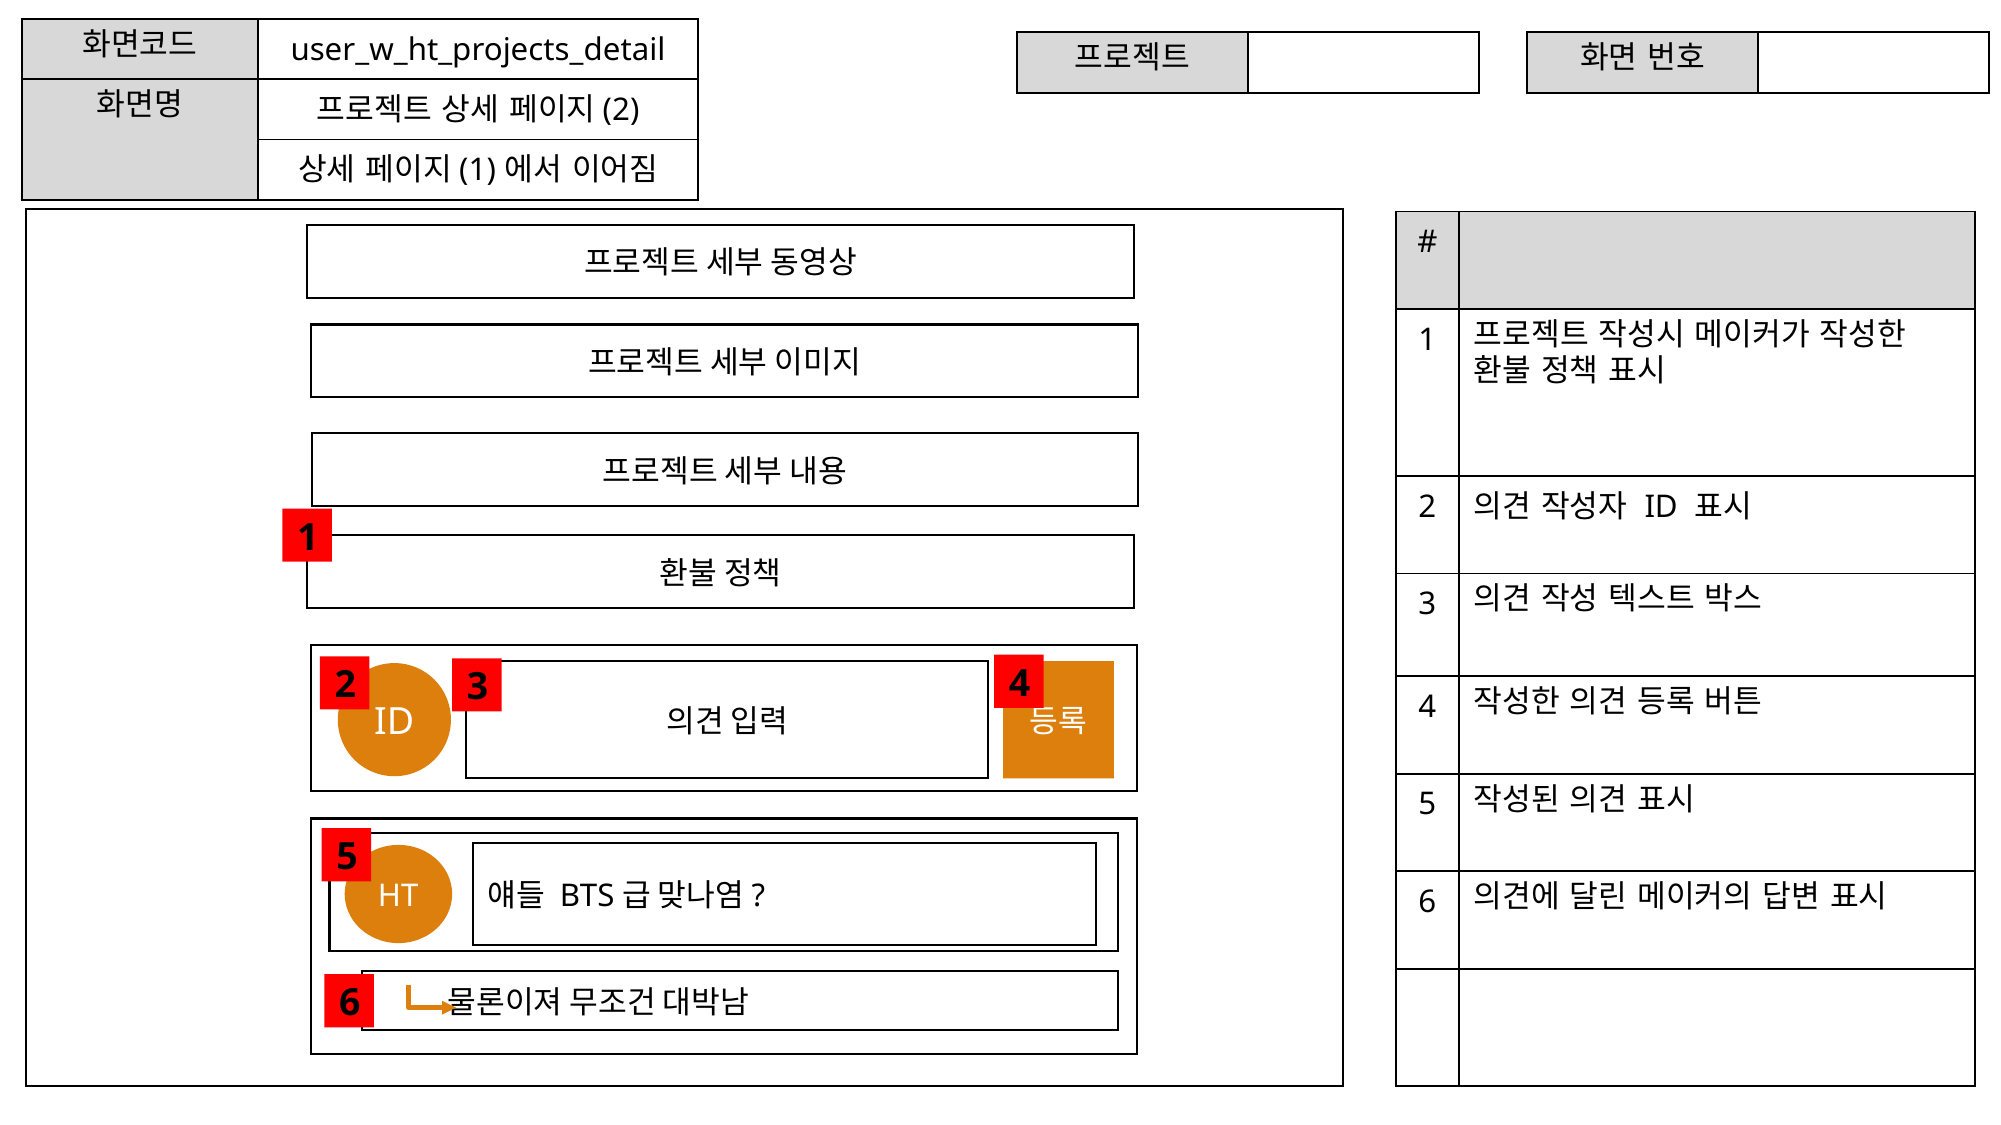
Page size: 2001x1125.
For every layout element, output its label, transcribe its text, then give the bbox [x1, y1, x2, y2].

table_cell 프로젝트 상세 페이지(2) [259, 80, 697, 139]
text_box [282, 224, 1139, 1054]
text_box [25, 208, 1344, 1087]
table_cell 의견 작성 텍스트 박스 [1460, 574, 1974, 675]
table_cell 6 [1397, 872, 1458, 968]
table_header # [1397, 212, 1458, 308]
table_cell 의견에 달린 메이커의 답변 표시 [1460, 872, 1974, 968]
table_header [1460, 212, 1974, 308]
table_cell [1397, 970, 1458, 1085]
table_cell 의견 작성자 ID 표시 [1460, 477, 1974, 573]
table_cell 작성된 의견 표시 [1460, 775, 1974, 870]
table_cell 프로젝트 작성시 메이커가 작성한 환불 정책 표시 [1460, 310, 1974, 475]
table_cell 3 [1397, 574, 1458, 675]
table_cell 5 [1397, 775, 1458, 870]
table_cell 작성한 의견 등록 버튼 [1460, 677, 1974, 773]
table_cell [1460, 970, 1974, 1085]
table_header [1759, 33, 1988, 92]
table_header [1249, 33, 1478, 92]
table_header user_w_ht_projects_detail [259, 20, 697, 78]
table_header 화면 번호 [1528, 33, 1757, 92]
table_cell 화면명 [23, 80, 257, 199]
table_cell 상세 페이지(1)에서 이어짐 [259, 140, 697, 199]
table_cell 4 [1397, 677, 1458, 773]
table_cell 1 [1397, 310, 1458, 475]
table_header 화면코드 [23, 20, 257, 78]
table_cell 2 [1397, 477, 1458, 573]
table_header 프로젝트 [1018, 33, 1247, 92]
